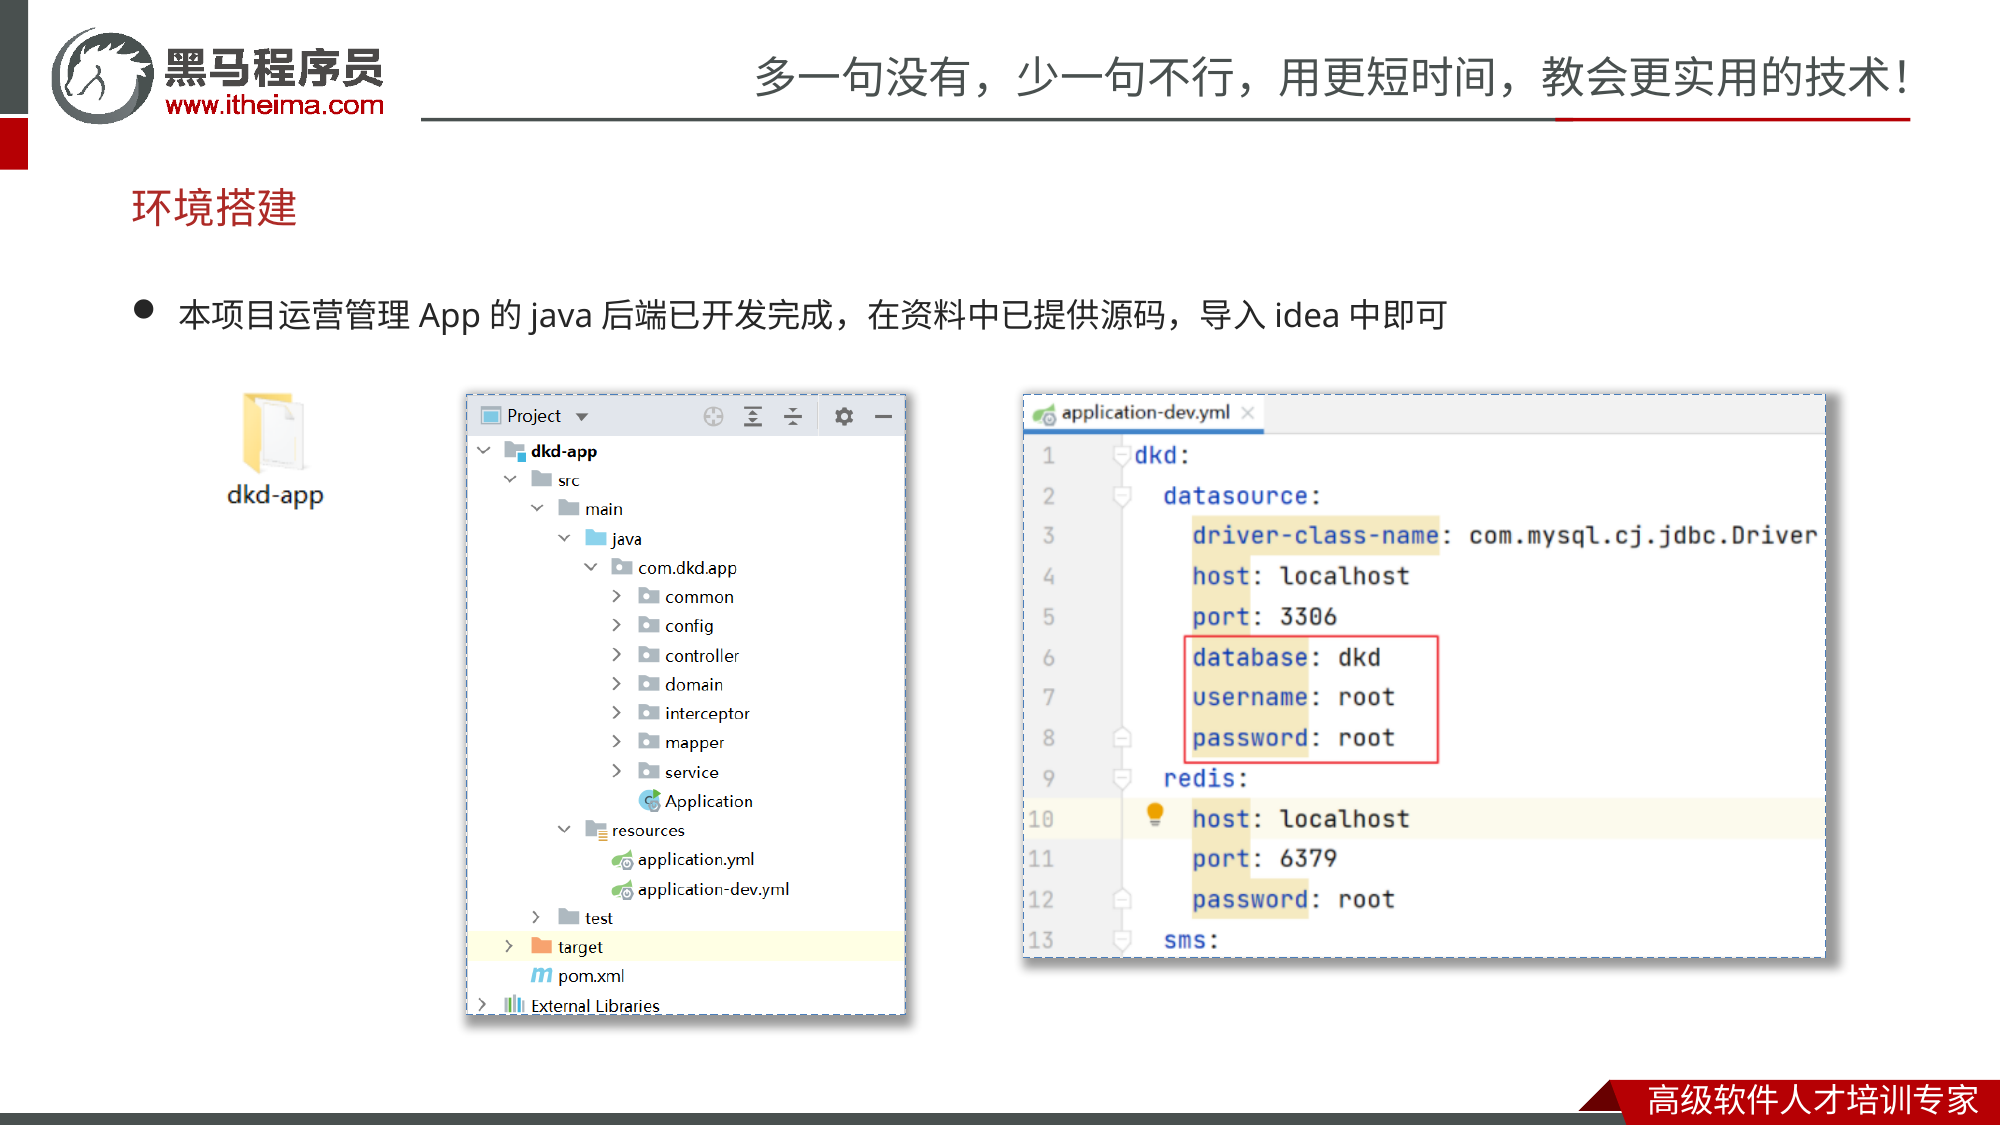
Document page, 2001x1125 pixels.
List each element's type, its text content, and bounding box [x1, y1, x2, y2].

picture [465, 394, 906, 1016]
picture [1023, 394, 1827, 958]
picture [50, 26, 384, 125]
title 环境搭建 [116, 164, 1872, 250]
list 本项目运营管理App的java后端已开发完成，在资料中已提供源码，导入idea中即可 [116, 266, 1978, 569]
picture [202, 379, 348, 516]
